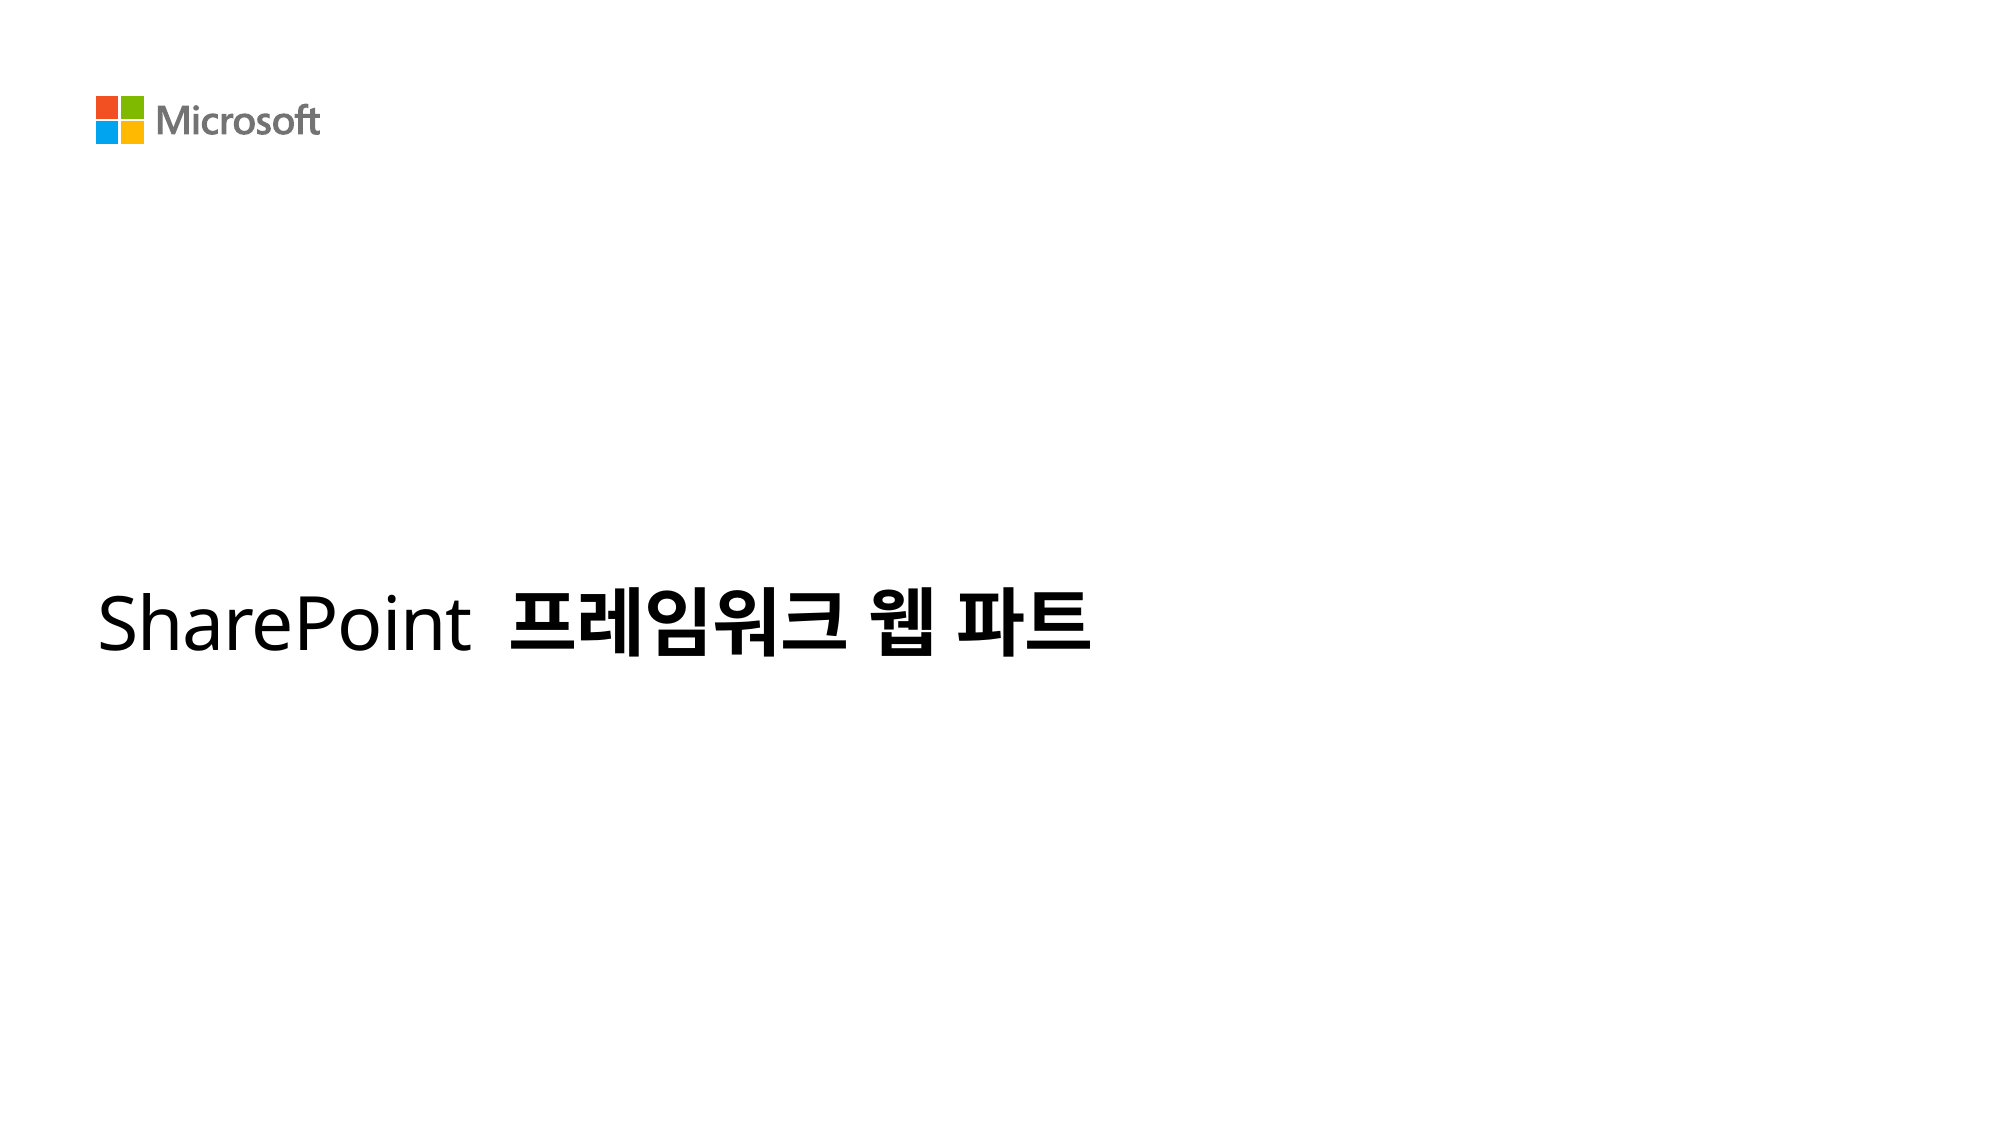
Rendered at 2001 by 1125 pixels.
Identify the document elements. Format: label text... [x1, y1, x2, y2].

title SharePoint 프레임워크 웹 파트 [97, 574, 1598, 666]
